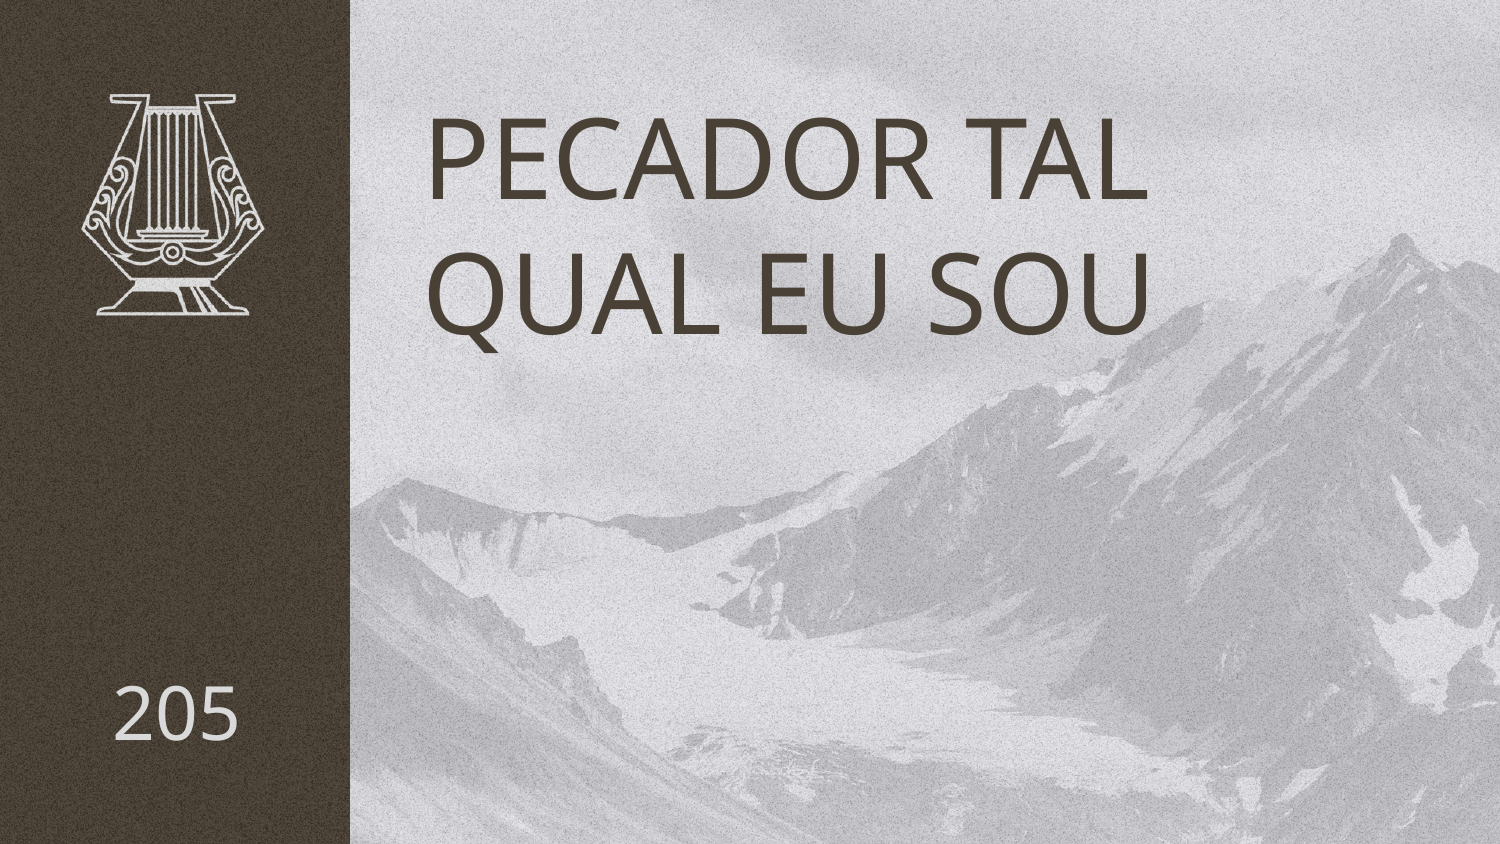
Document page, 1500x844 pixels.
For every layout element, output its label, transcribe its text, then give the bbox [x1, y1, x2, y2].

picture [0, 0, 1500, 844]
list 205 [76, 658, 278, 765]
title PECADOR TAL QUAL EU SOU [407, 79, 1447, 777]
